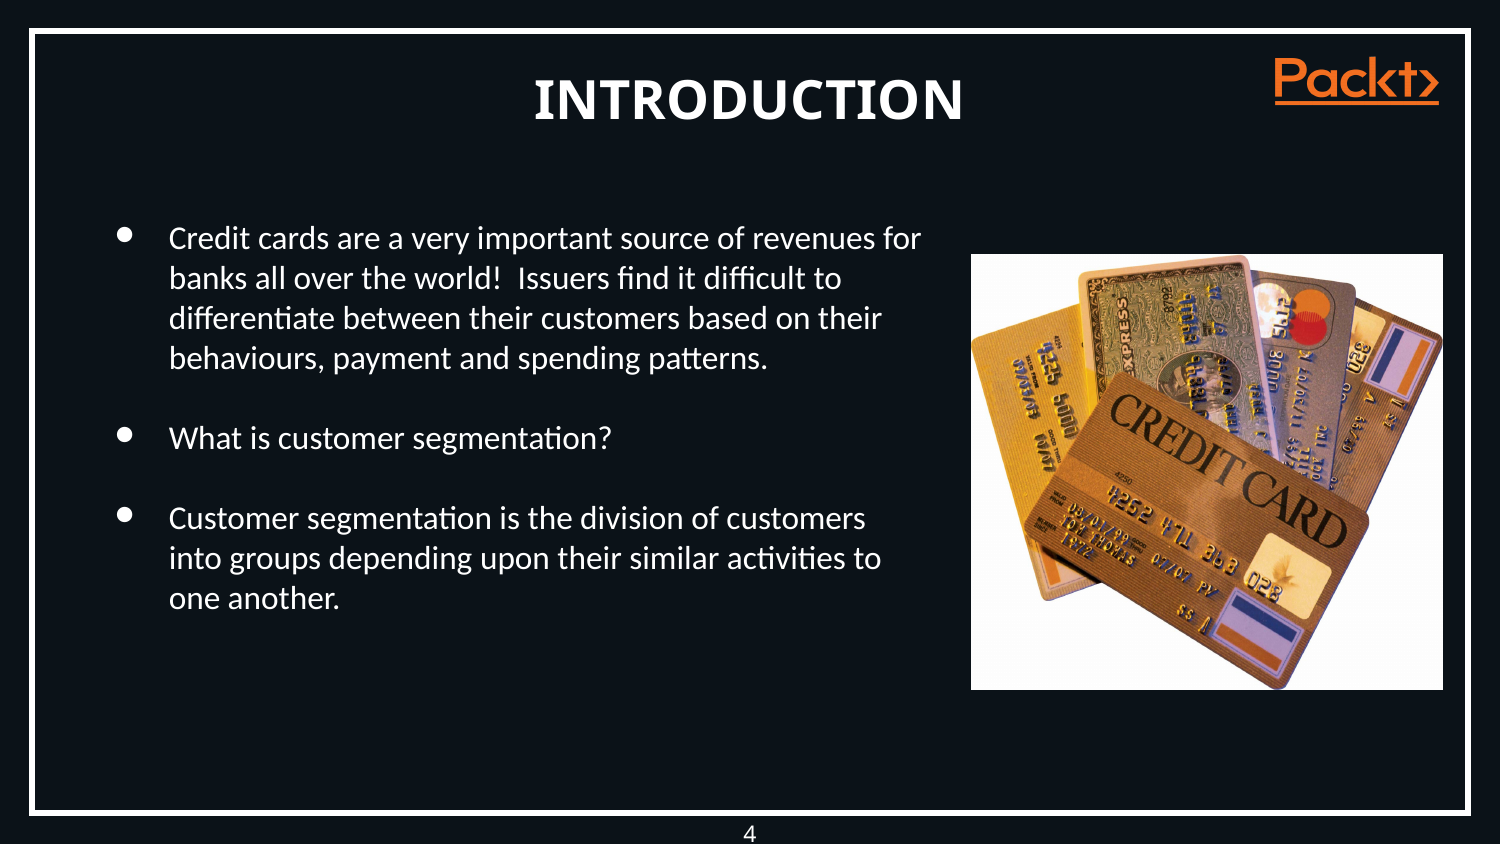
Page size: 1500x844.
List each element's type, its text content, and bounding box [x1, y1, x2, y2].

list Credit cards are a very important source of revenues for banks all over the world! Issuers find it difficult to differentiate between their customers based on their behaviours, payment and spending patterns. What is customer segmentation? Customer segmentation is the division of customers into groups depending upon their similar activities to one another. [78, 161, 940, 802]
picture [1372, 55, 1442, 107]
title INTRODUCTION [128, 33, 1372, 162]
picture [971, 254, 1443, 690]
slide_number 4 [0, 804, 1500, 840]
